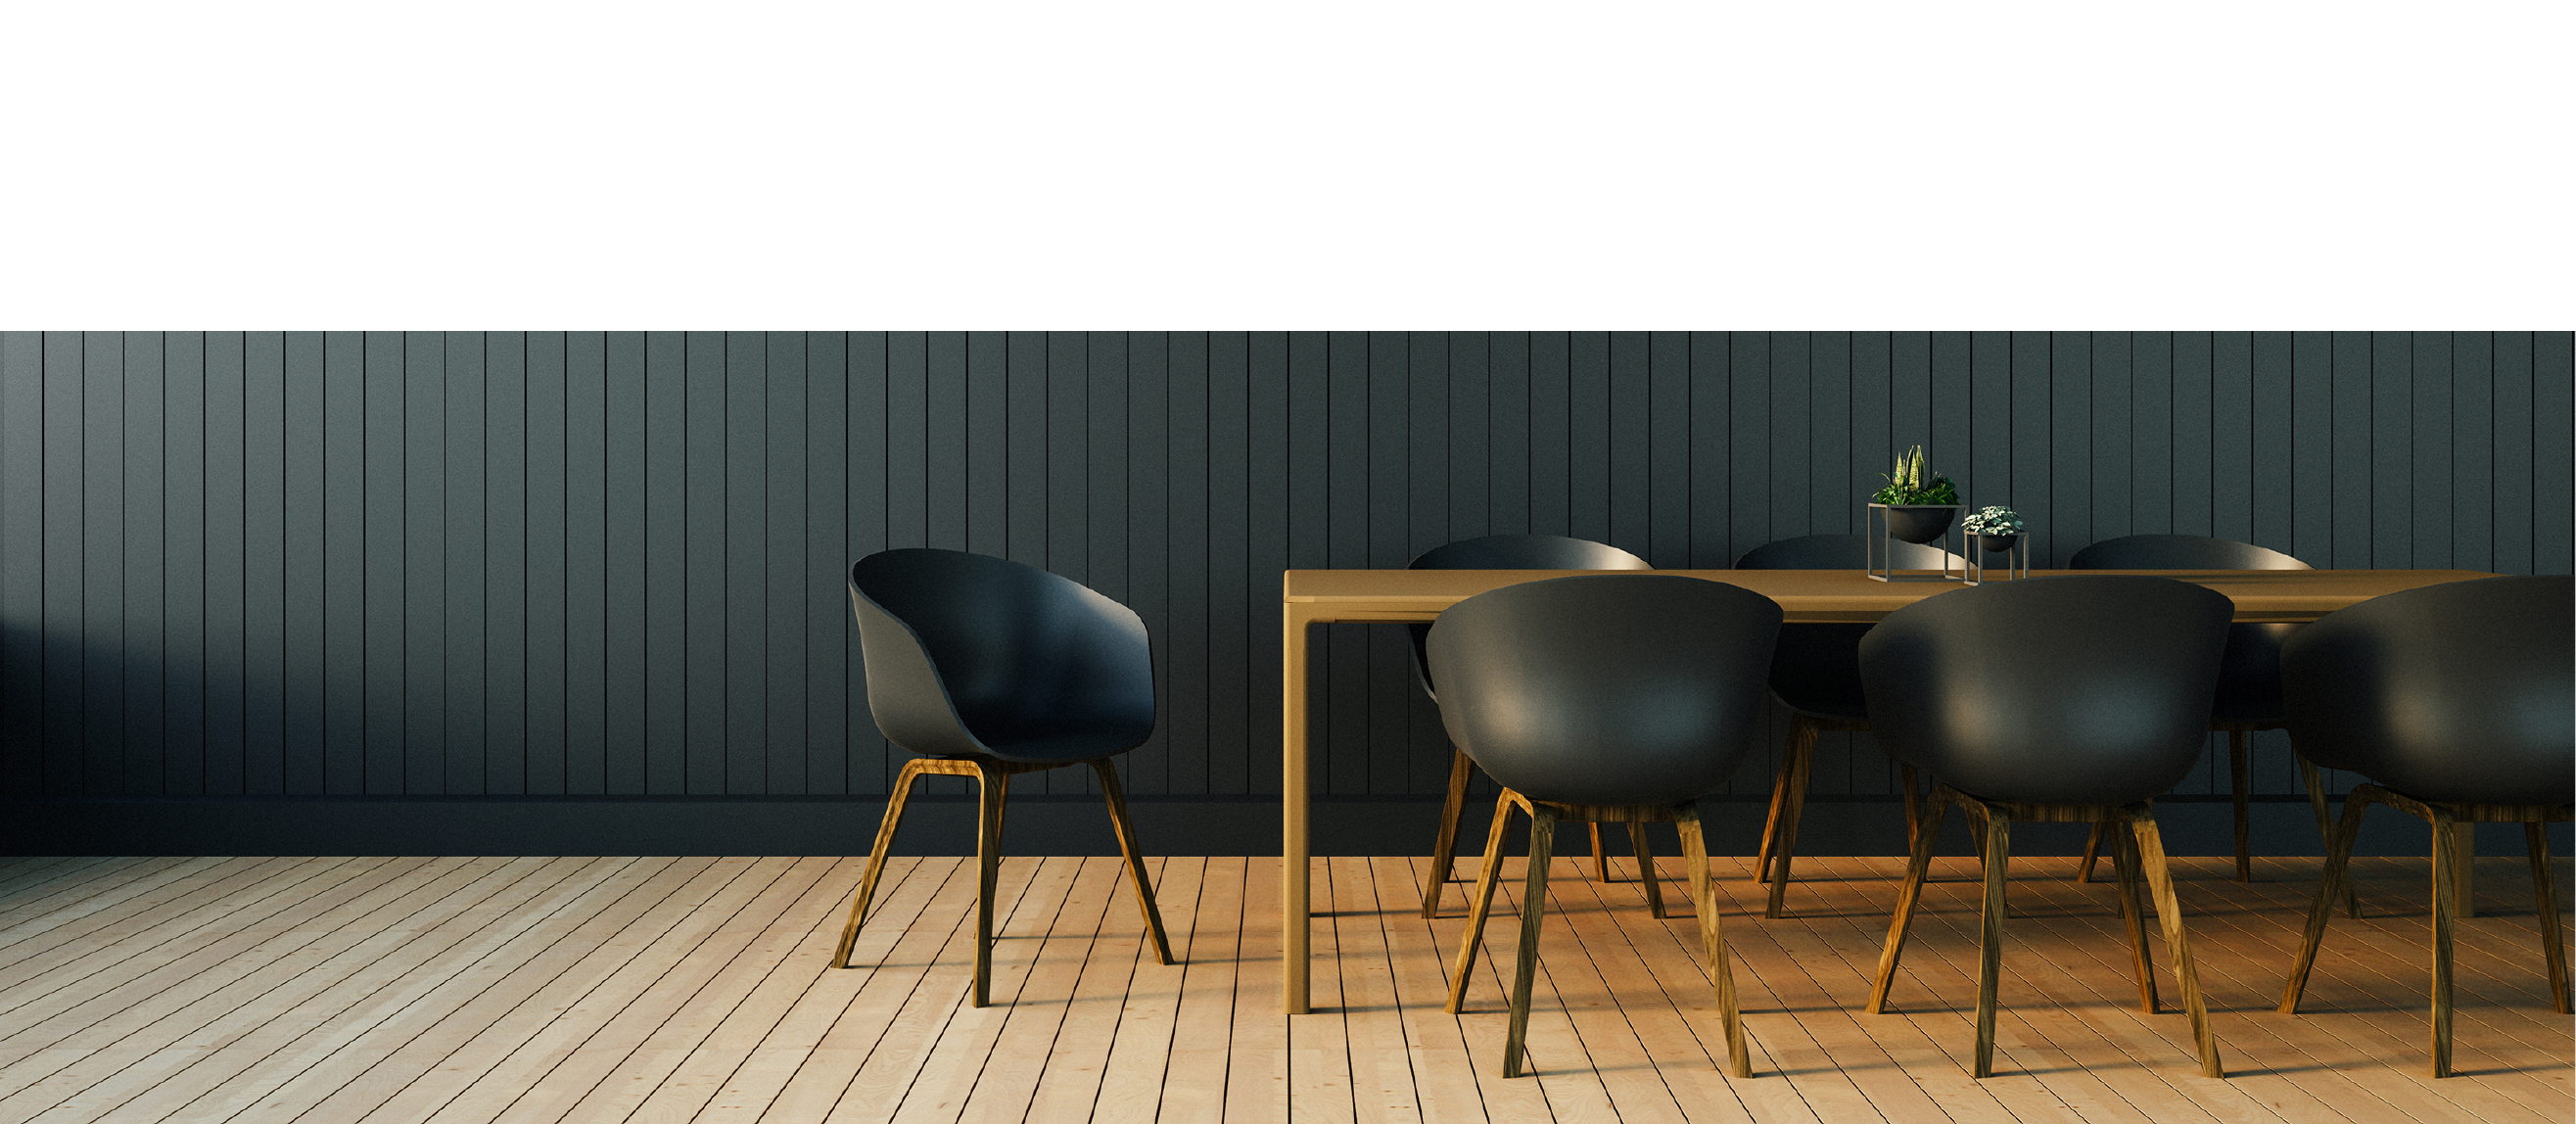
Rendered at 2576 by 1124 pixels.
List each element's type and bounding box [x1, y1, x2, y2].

picture [0, 330, 2576, 1124]
